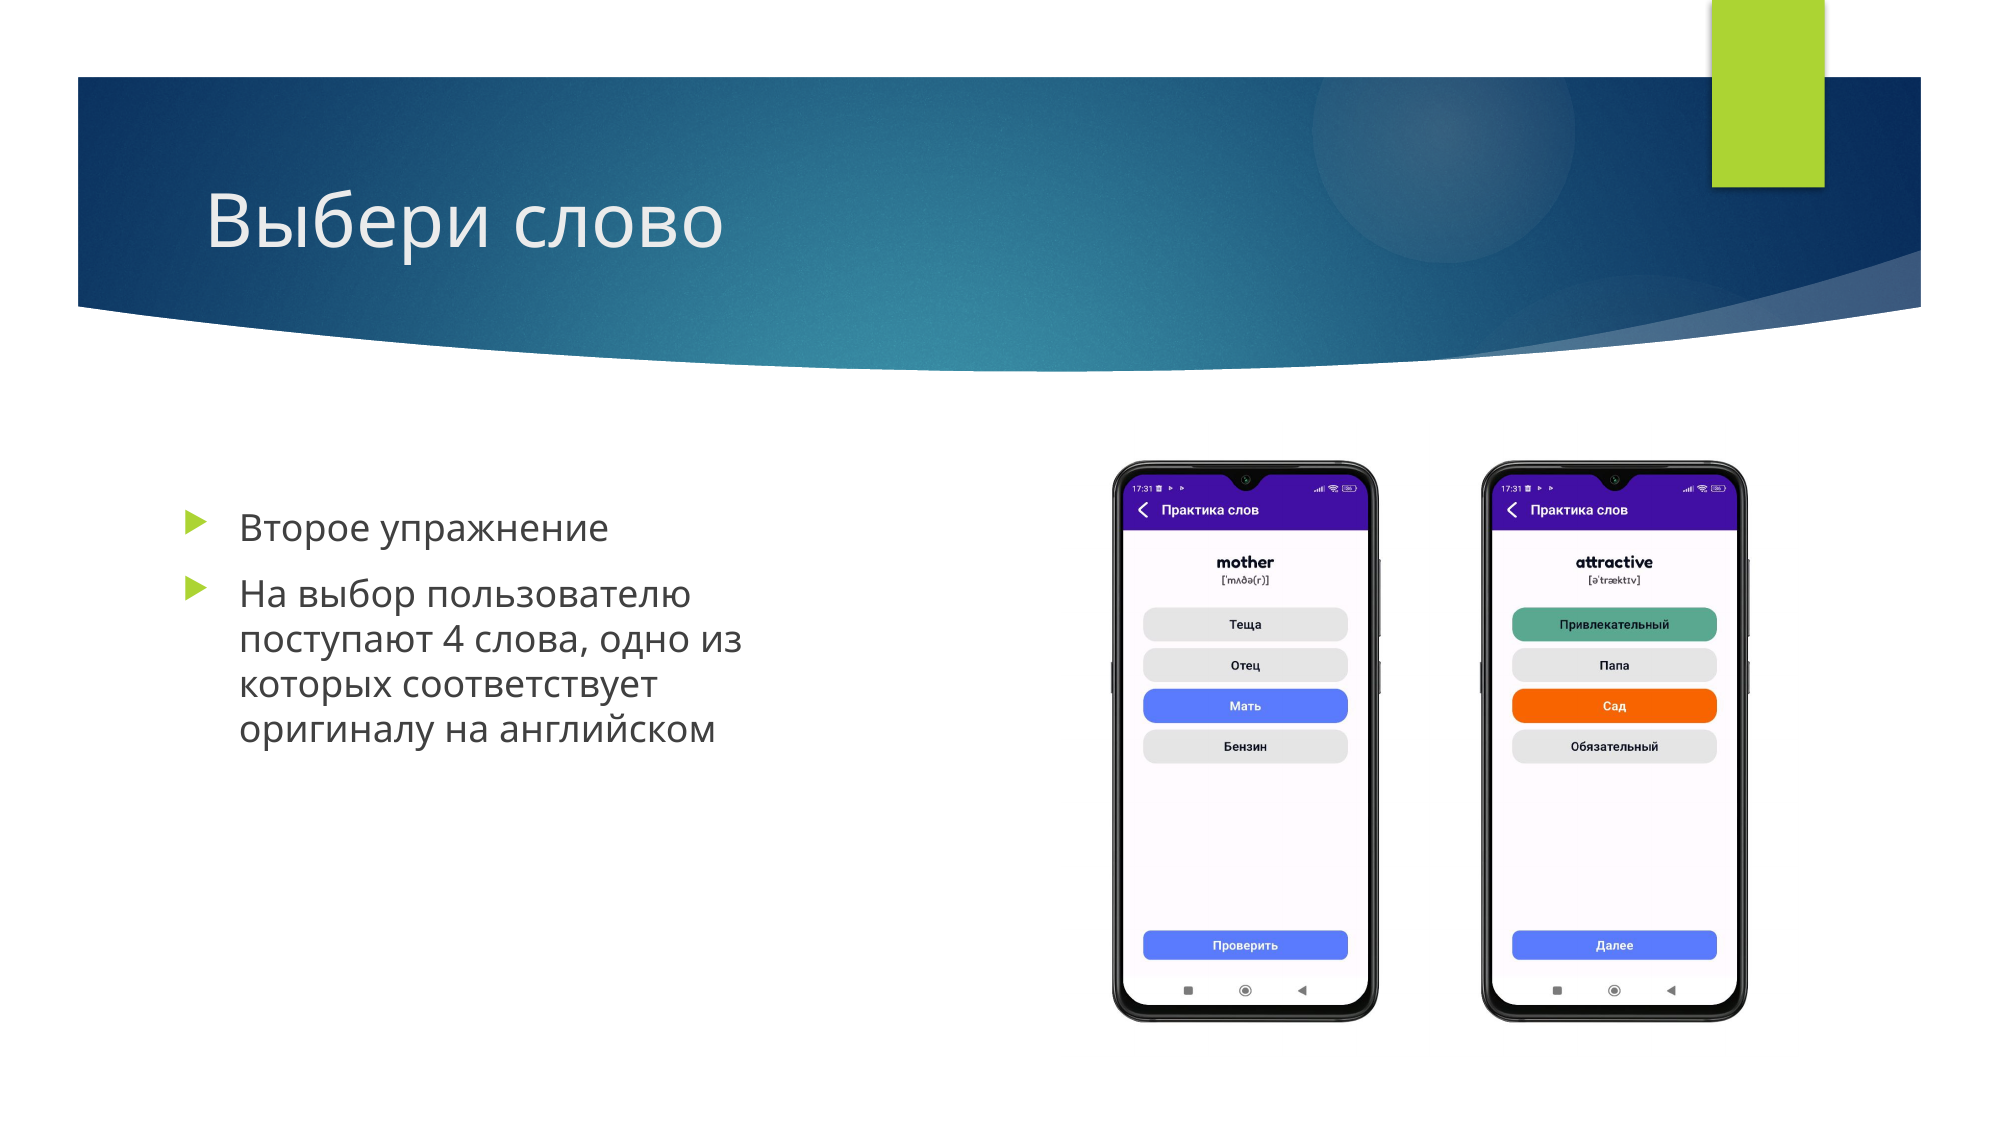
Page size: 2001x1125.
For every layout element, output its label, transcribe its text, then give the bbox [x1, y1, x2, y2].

picture [1061, 421, 1799, 1057]
title Выбери слово [189, 159, 1627, 276]
list Второе упражнение На выбор пользователю поступают 4 слова, одно из которых соответствует оригиналу на английском [167, 496, 809, 1057]
